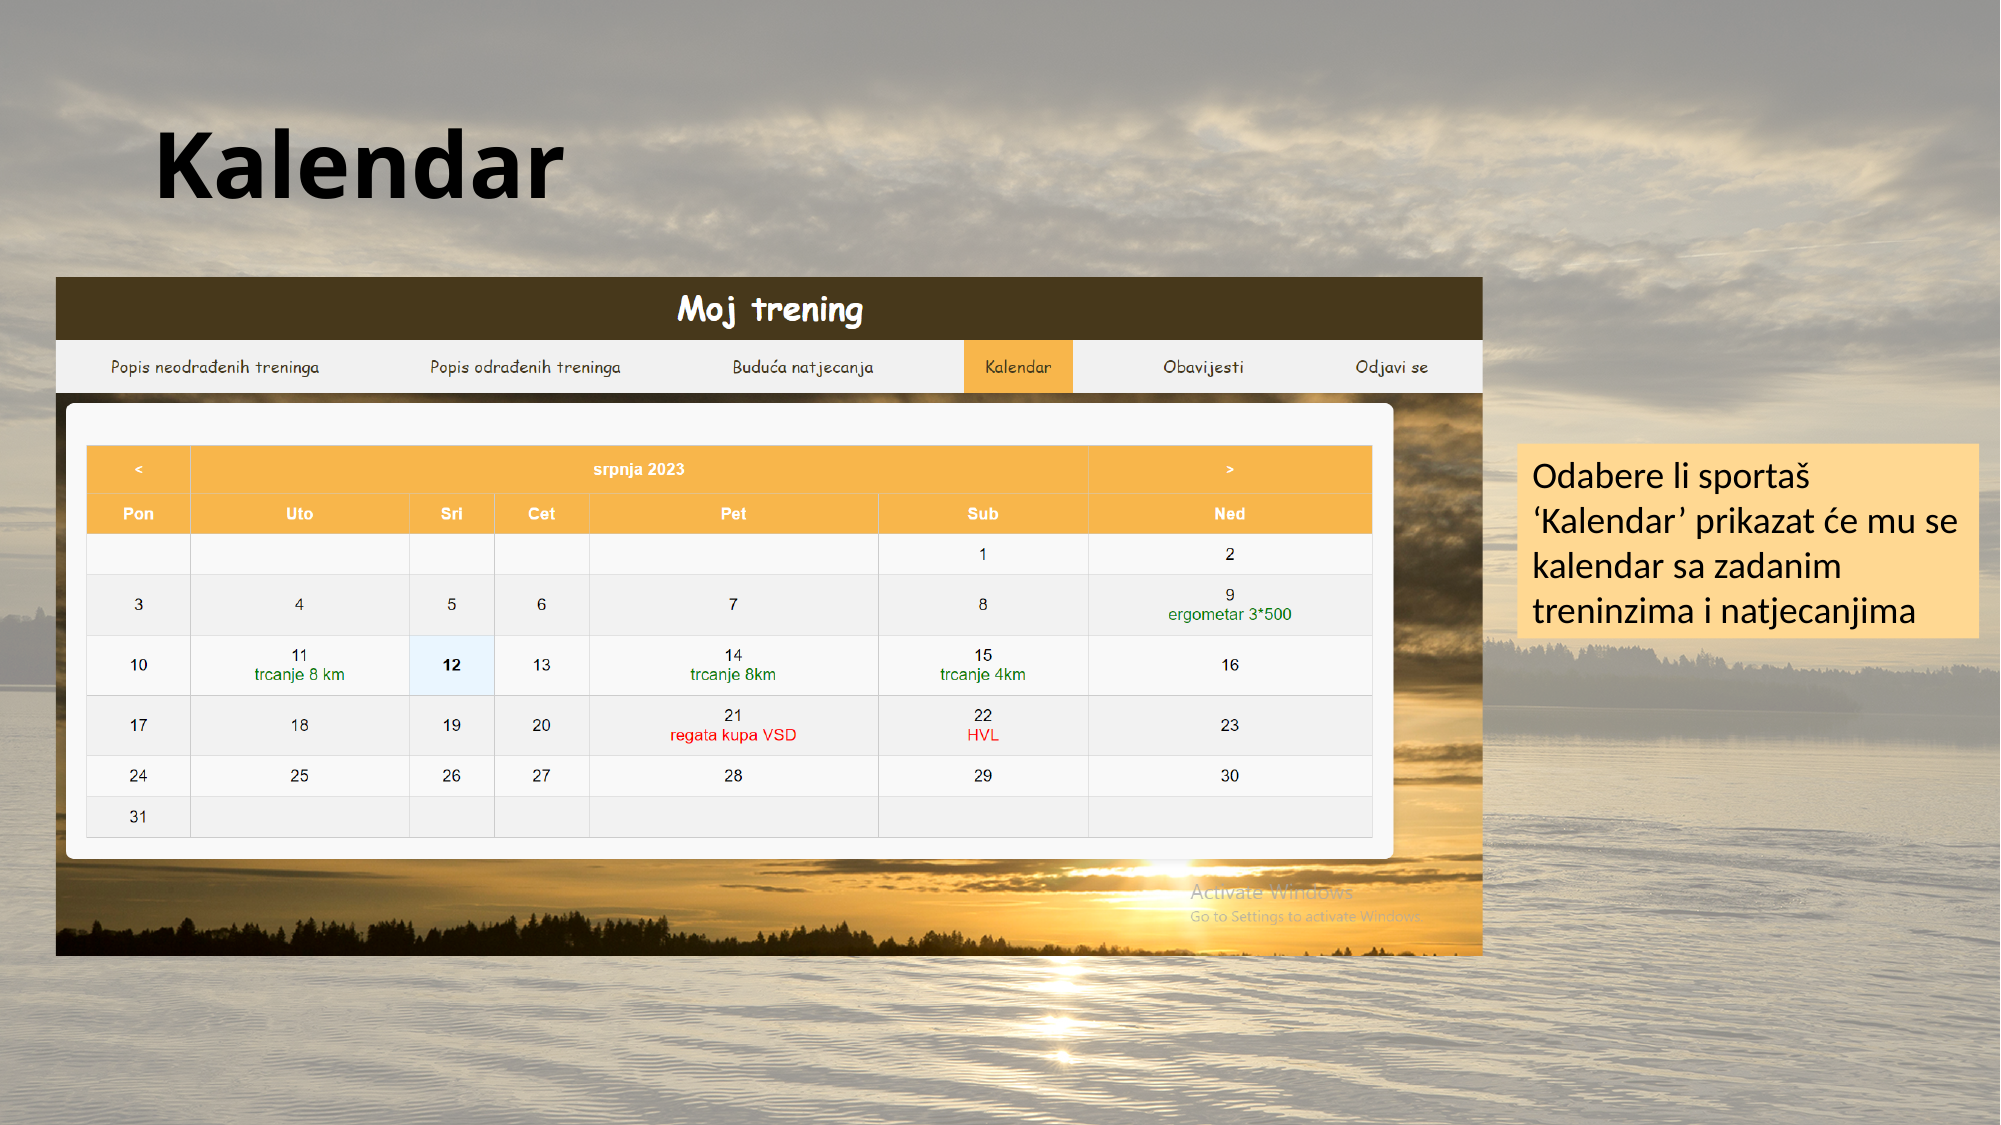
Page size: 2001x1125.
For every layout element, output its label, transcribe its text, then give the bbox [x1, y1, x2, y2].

title Kalendar [137, 59, 1863, 278]
picture [55, 277, 1483, 956]
text_box Odabere li sportaš ‘Kalendar’ prikazat će mu se kalendar sa zadanim treninzima i natjecanjima [1517, 443, 1980, 639]
